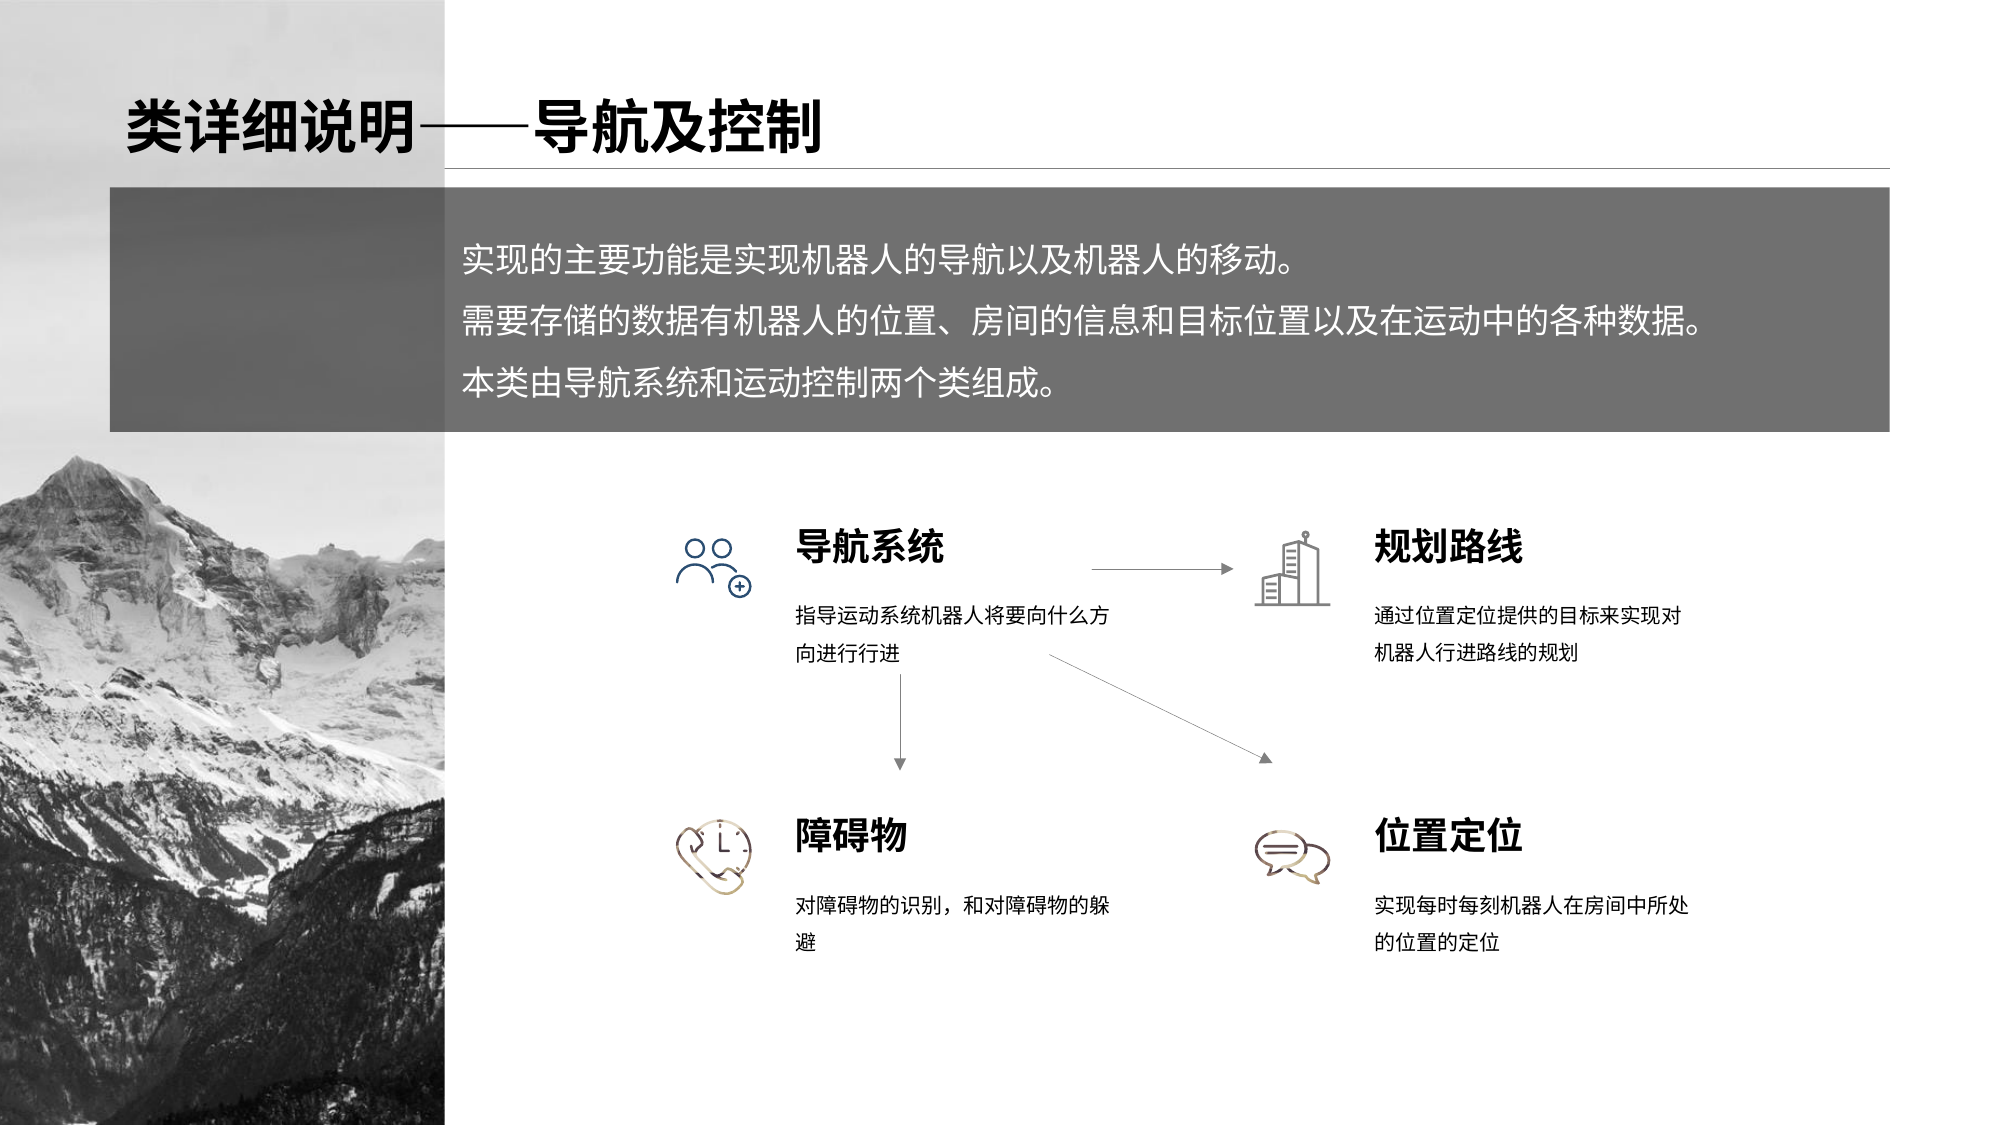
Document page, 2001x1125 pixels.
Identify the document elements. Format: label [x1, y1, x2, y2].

text_box [0, 0, 1890, 1125]
